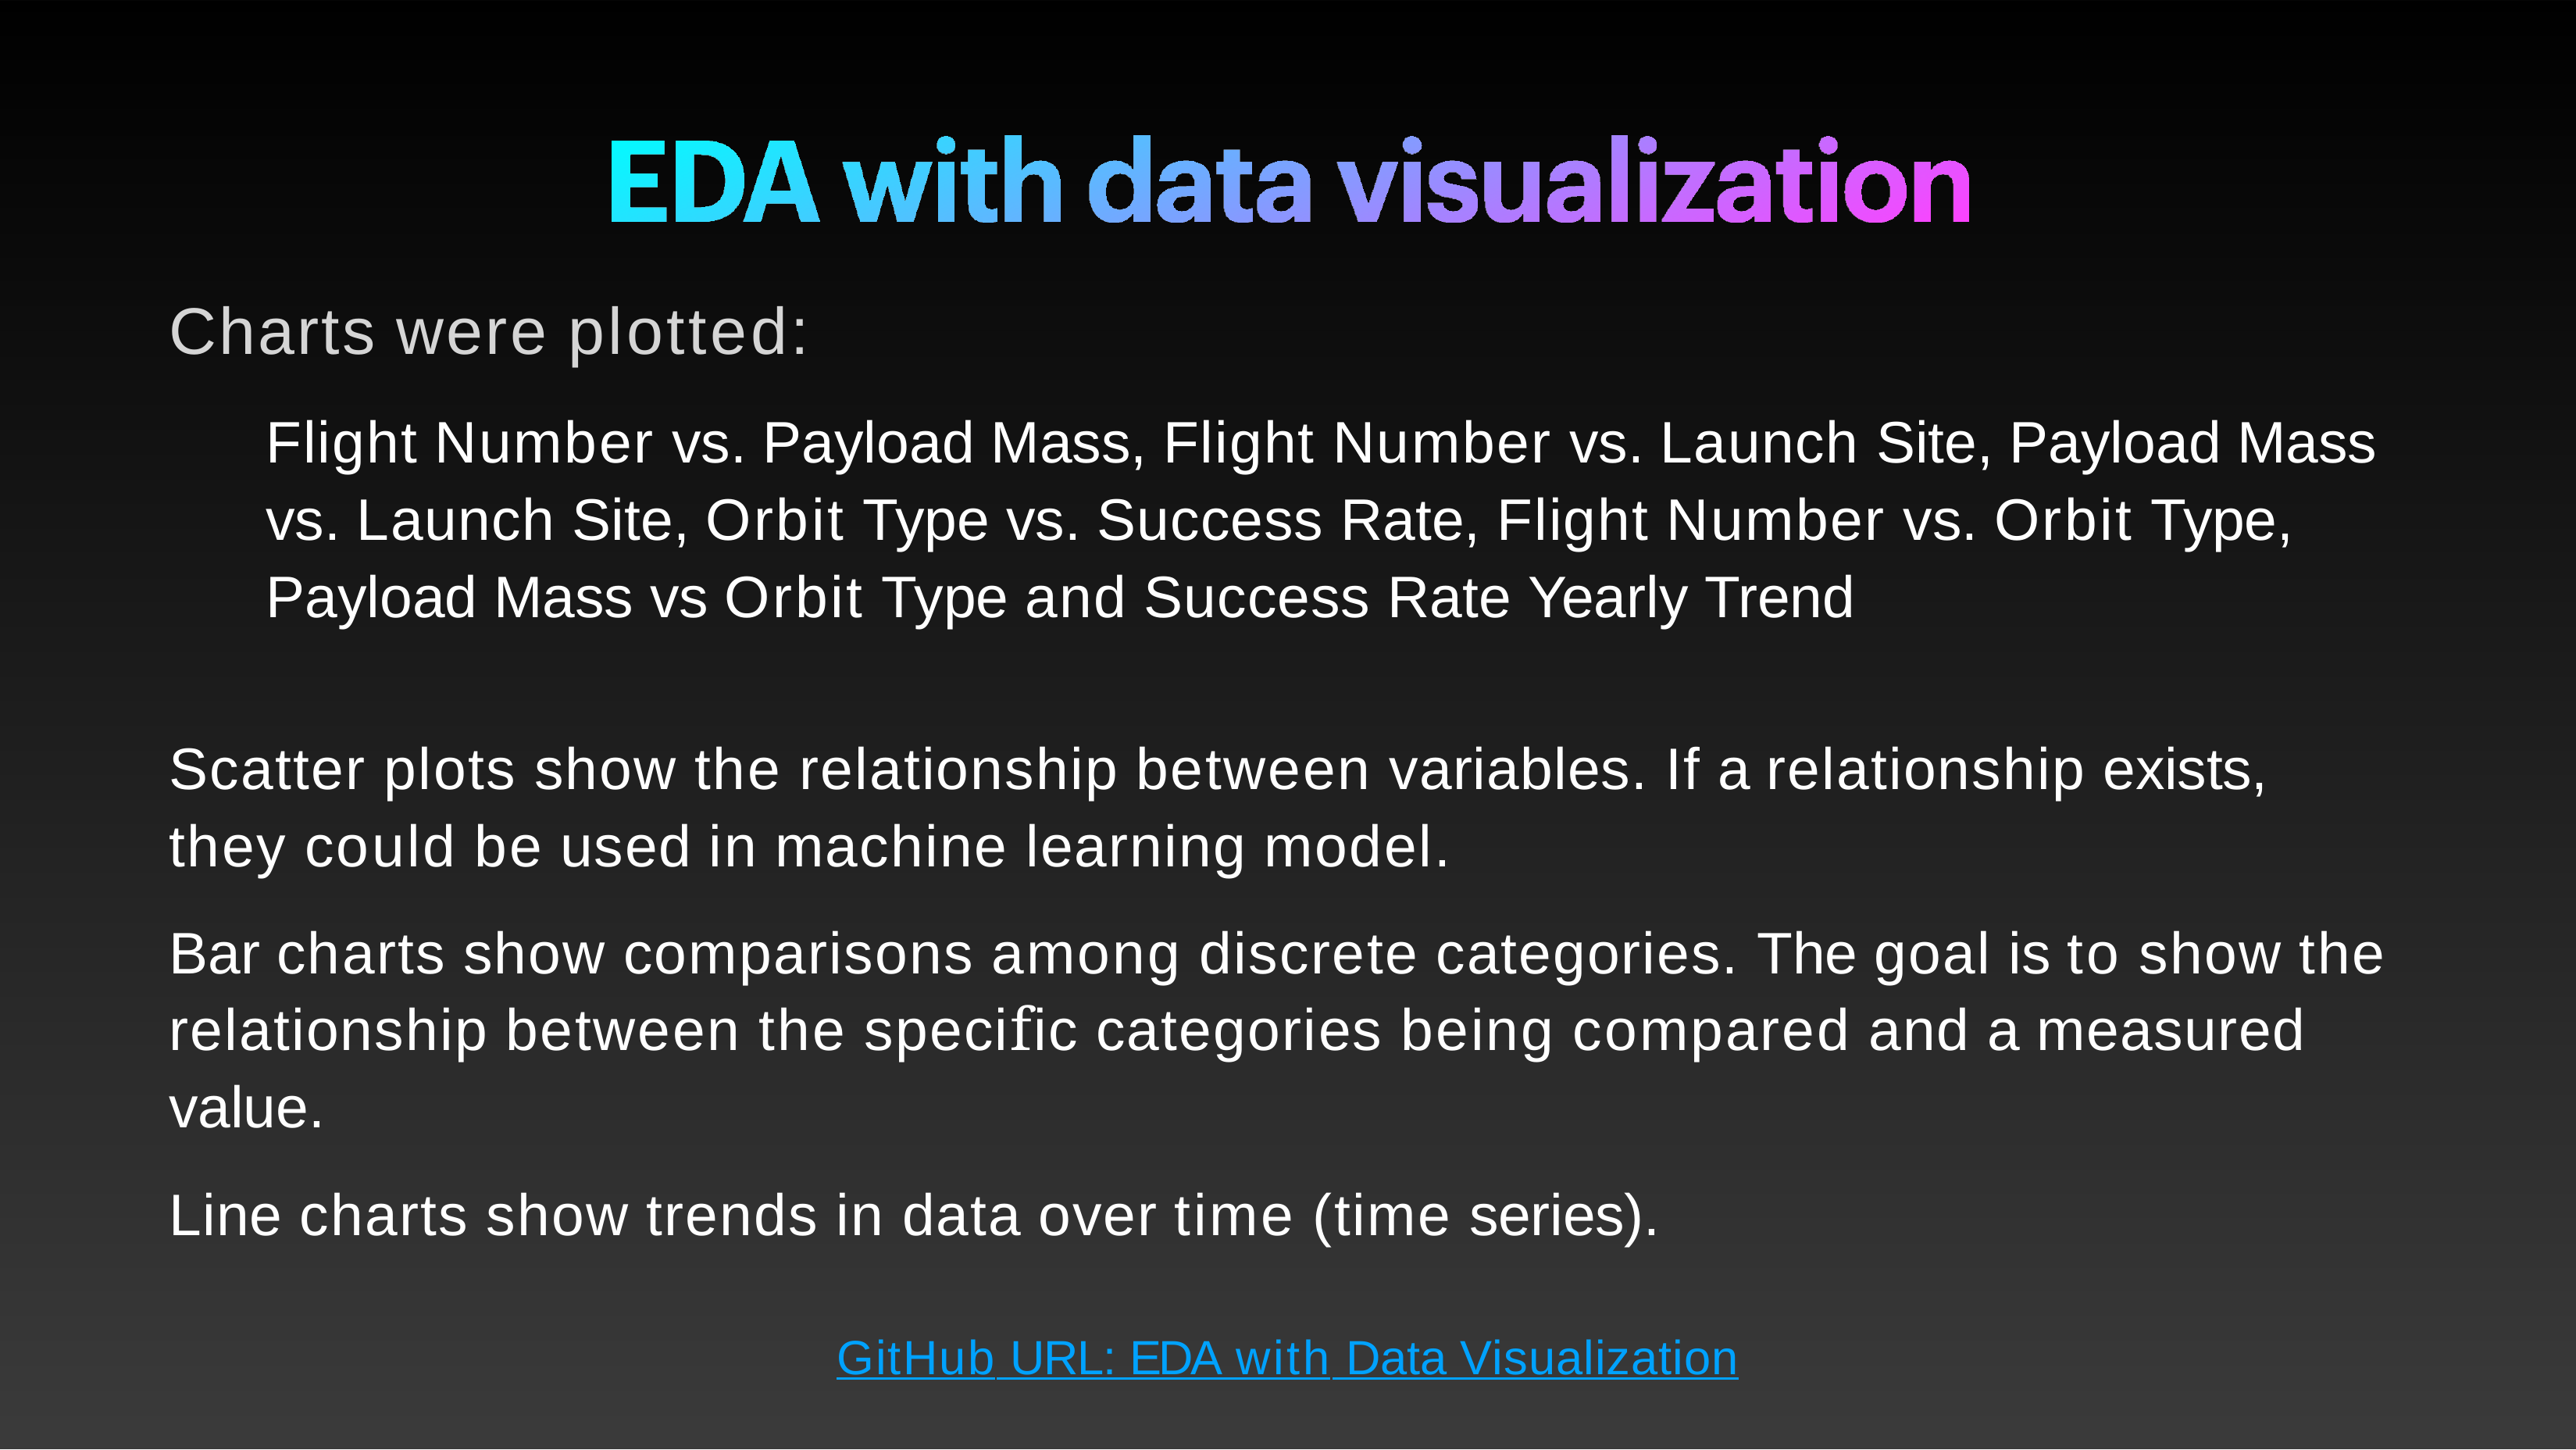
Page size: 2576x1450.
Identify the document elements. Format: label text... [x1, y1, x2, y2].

title Charts were plotted: [167, 287, 2409, 531]
text_box Flight Number vs. Payload Mass, Flight Number vs. Launch Site, Payload Mass vs. Launch Site, Orbit Type vs. Success Rate, Flight Number vs. Orbit Type, Payload Mass vs Orbit Type and Success Rate Yearly Trend Scatter plots show the relationship between variables. If a relationship exists, they could be used in machine learning model. Bar charts show comparisons among discrete categories. The goal is to show the relationship between the specific categories being compared and a measured value. Line charts show trends in data over time (time series). GitHub URL: EDA with Data Visualization [167, 395, 2391, 1384]
picture [0, 0, 2576, 1449]
